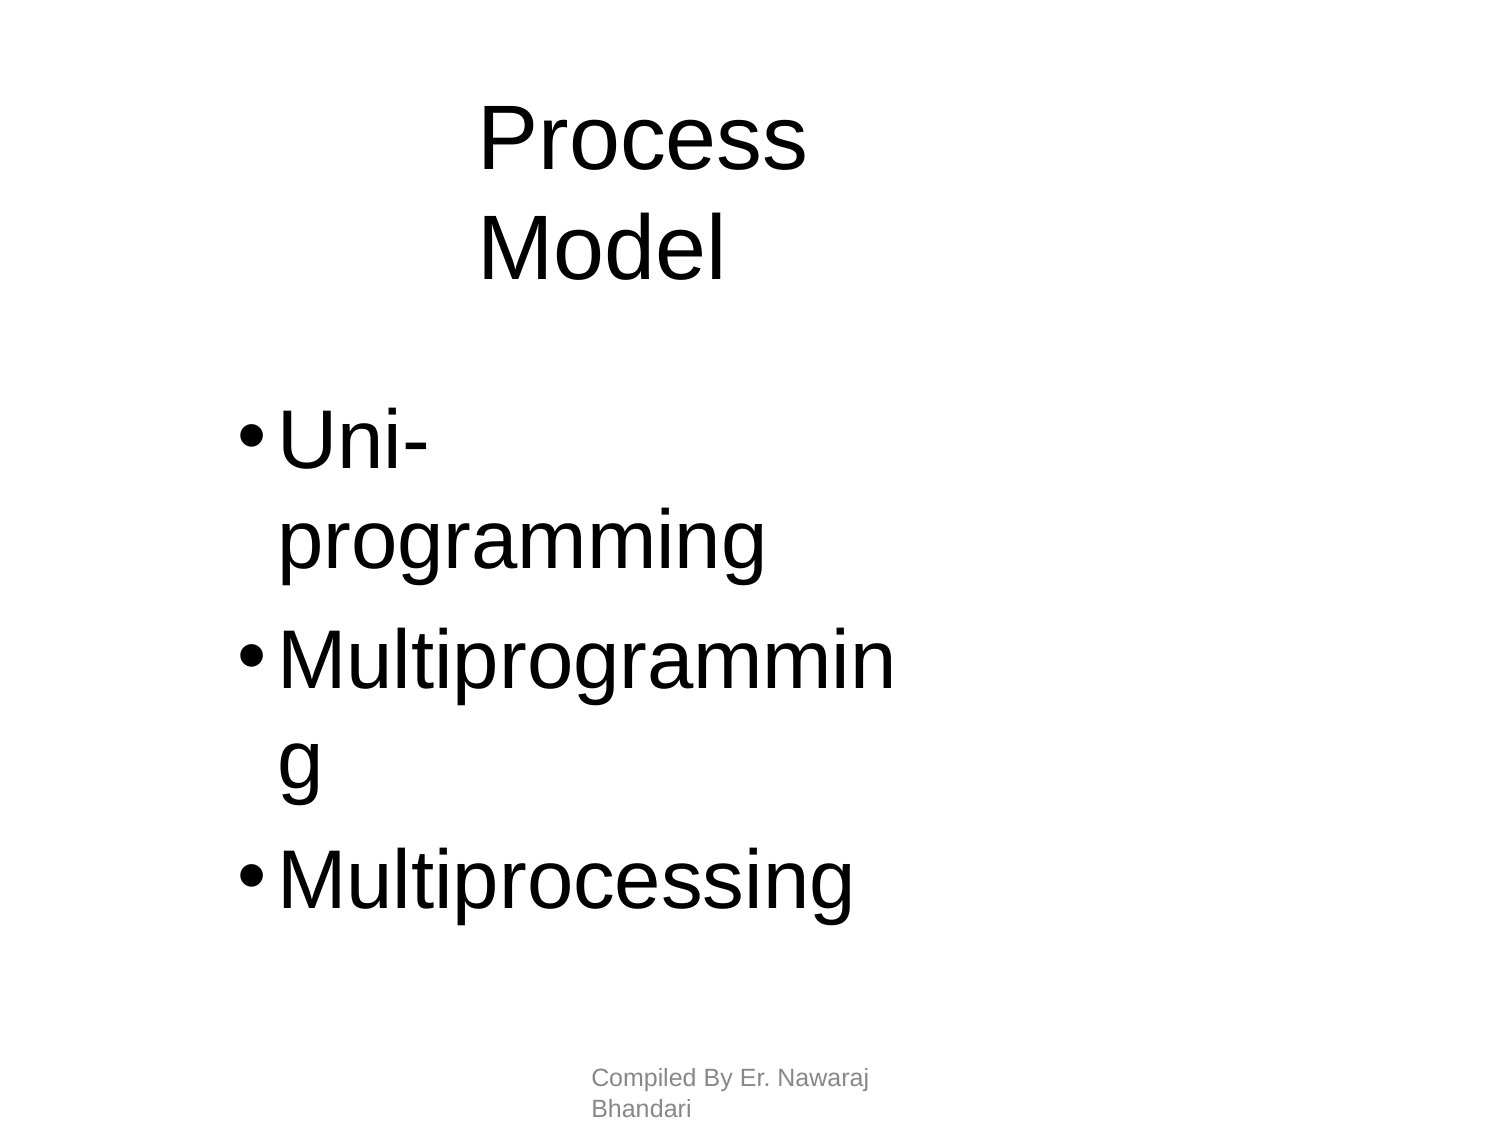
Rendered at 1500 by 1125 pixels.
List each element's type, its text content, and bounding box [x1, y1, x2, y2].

title Process Model [475, 75, 1026, 298]
footer Compiled By Er. Nawaraj Bhandari [589, 1060, 911, 1125]
text_box Uni-programming Multiprogramming Multiprocessing [237, 362, 918, 925]
